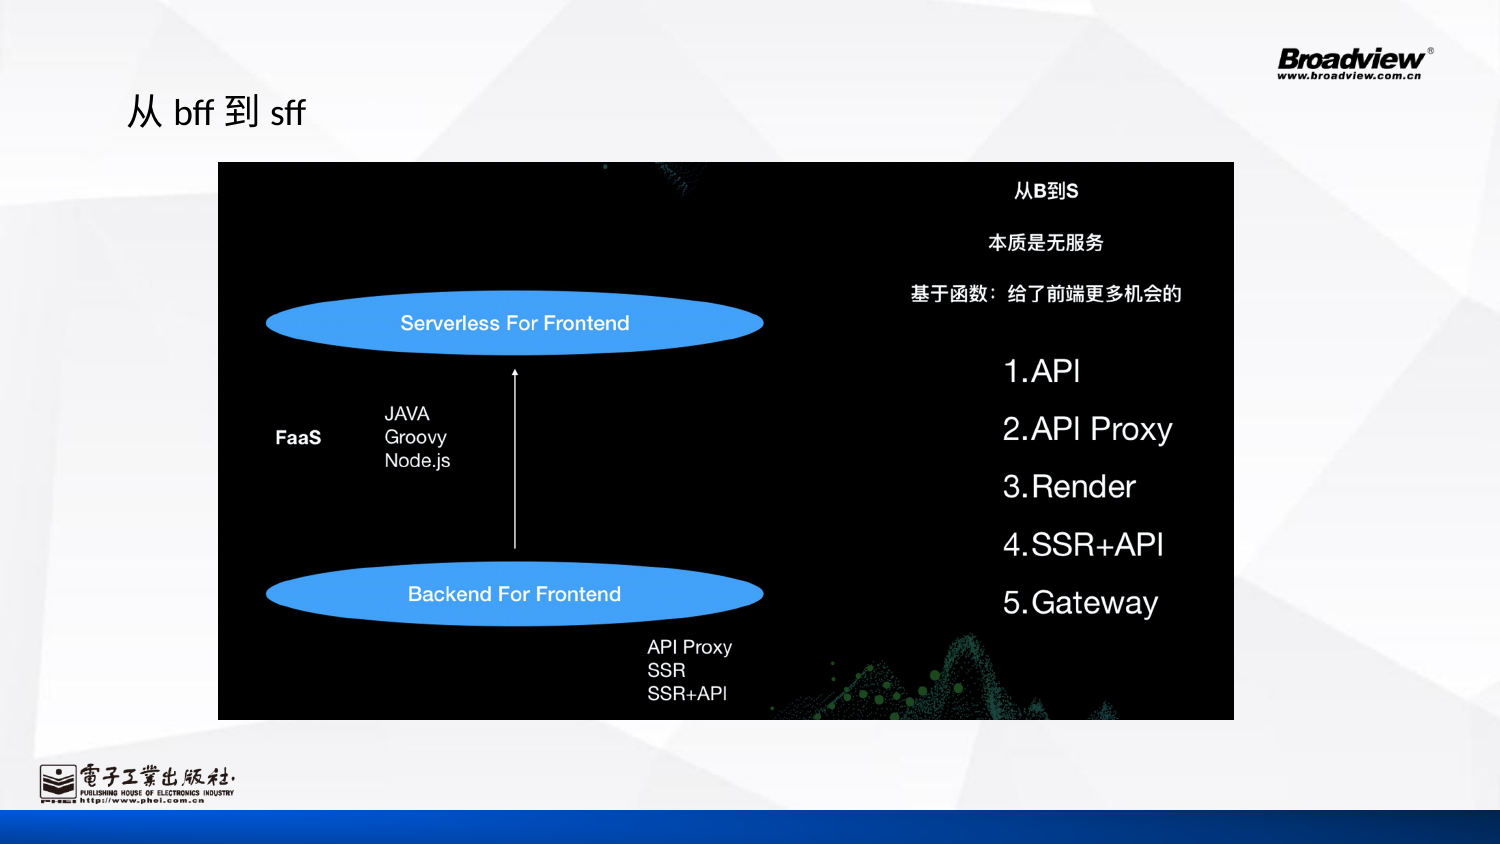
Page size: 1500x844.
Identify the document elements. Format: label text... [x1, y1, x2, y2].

title [75, 33, 1425, 175]
text_box 从bff到sff [112, 80, 322, 140]
picture [0, 0, 1500, 844]
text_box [168, 246, 1013, 831]
